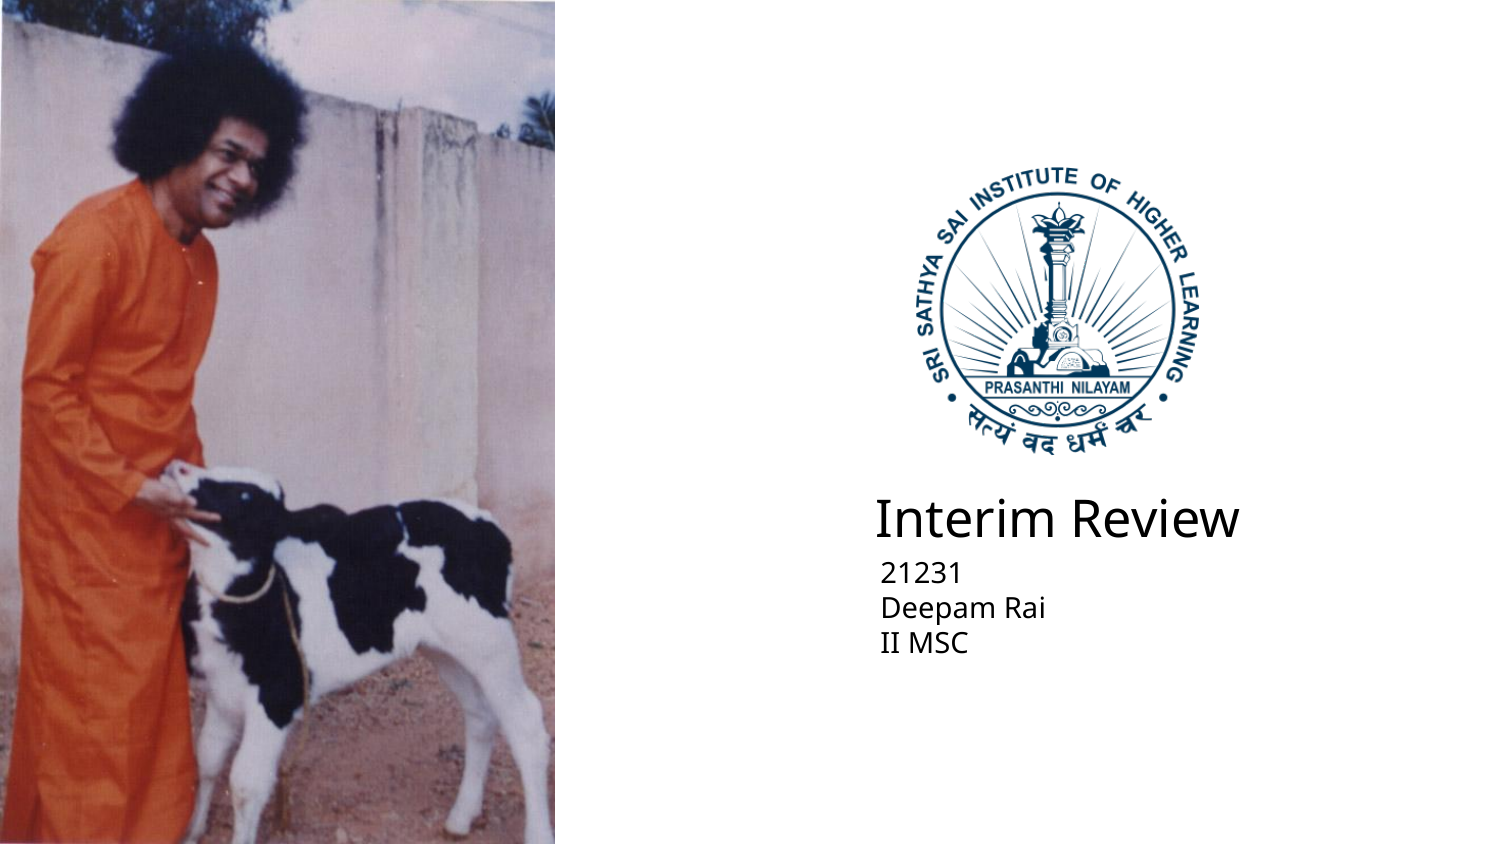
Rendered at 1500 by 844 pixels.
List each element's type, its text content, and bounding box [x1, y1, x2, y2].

picture [916, 167, 1200, 456]
text_box 21231 Deepam Rai II MSC [865, 564, 1311, 675]
picture [0, 0, 555, 844]
text_box Interim Review [805, 470, 1311, 564]
